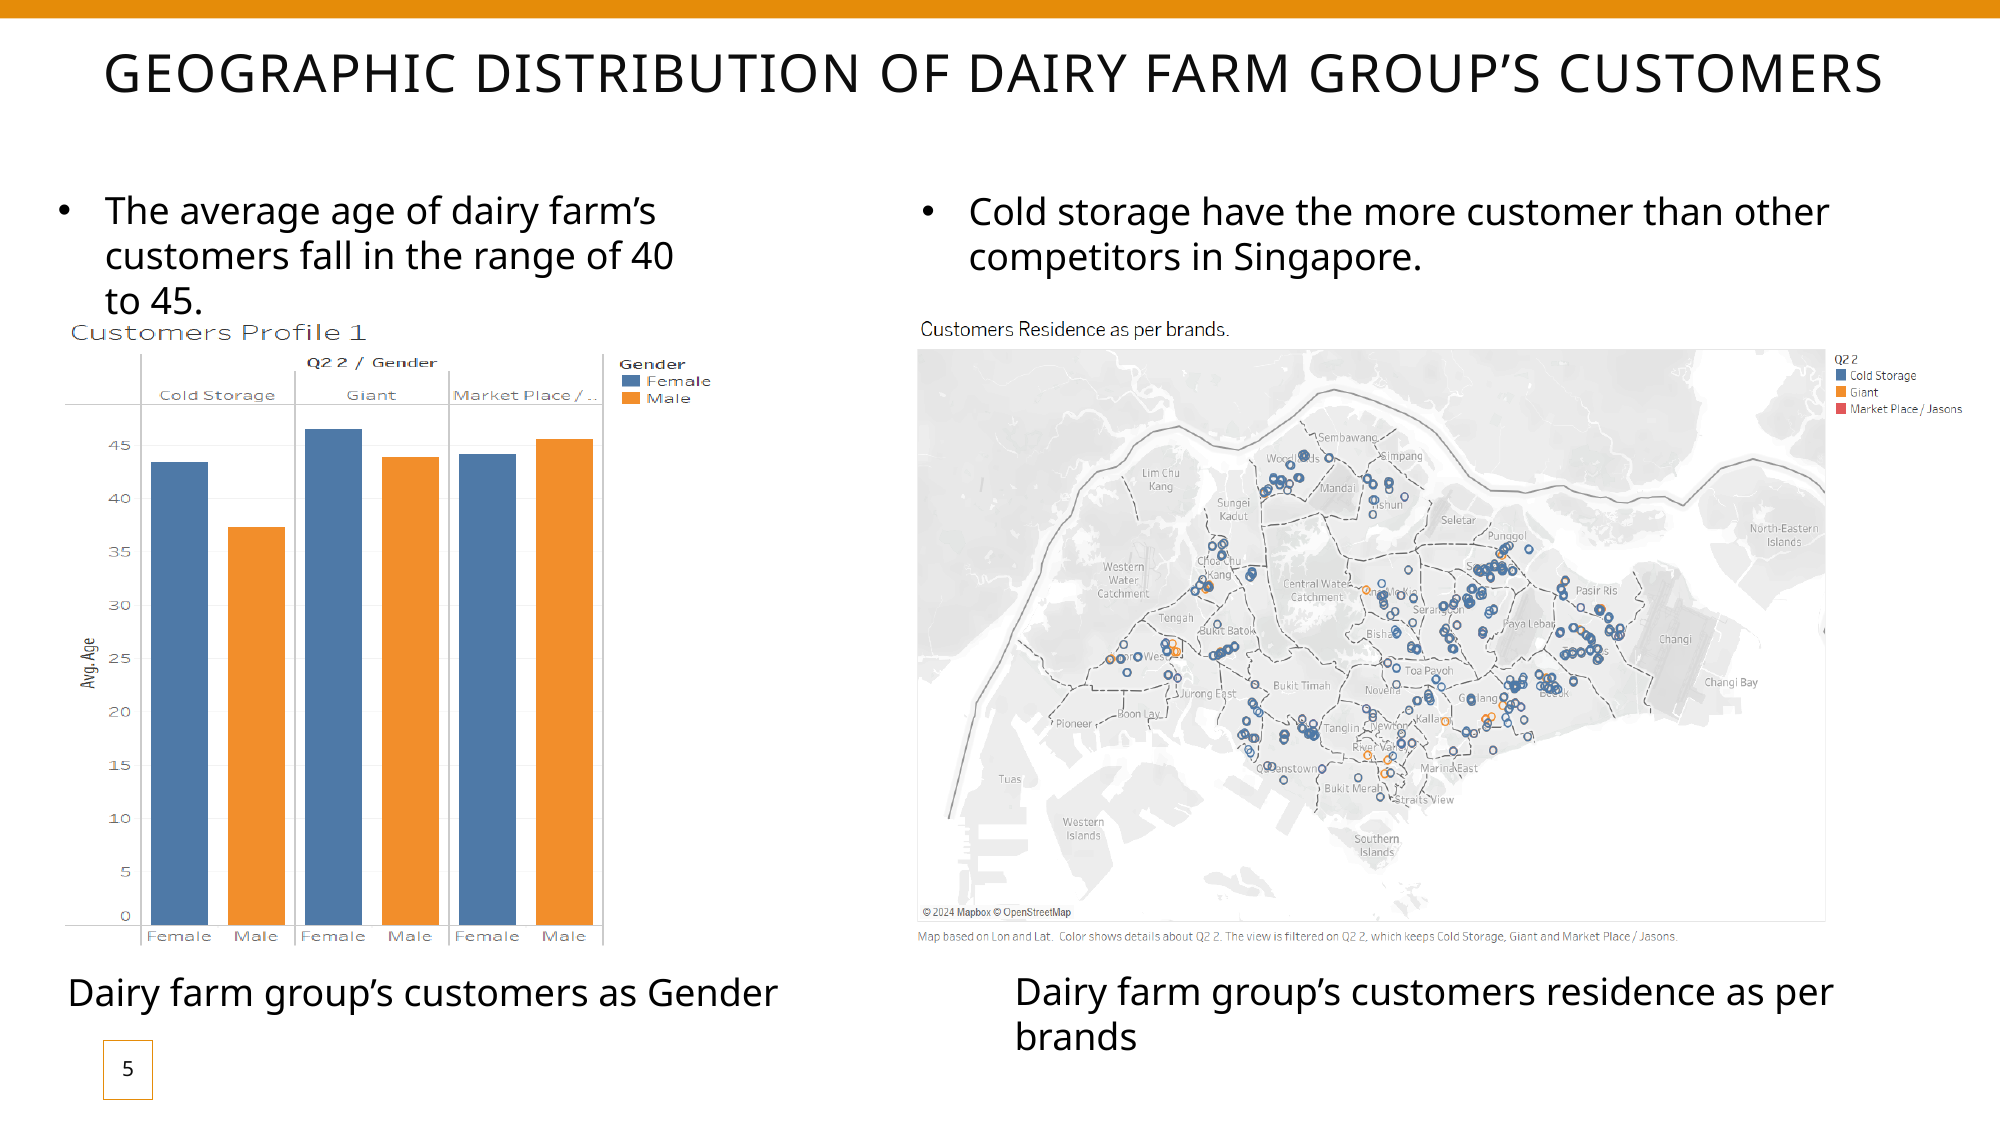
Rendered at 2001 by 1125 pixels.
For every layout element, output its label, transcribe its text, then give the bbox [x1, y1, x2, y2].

text_box Dairy farm group’s customers as Gender [52, 961, 795, 1022]
title Geographic distribution of dairy farm group’s customers [89, 33, 1911, 119]
picture [64, 311, 798, 946]
picture [916, 311, 1966, 944]
text_box The average age of dairy farm’s customers fall in the range of 40 to 45. [43, 179, 717, 330]
text_box Dairy farm group’s customers residence as per brands [999, 960, 1851, 1066]
slide_number 5 [103, 1040, 153, 1100]
text_box Cold storage have the more customer than other competitors in Singapore. [906, 180, 1911, 286]
